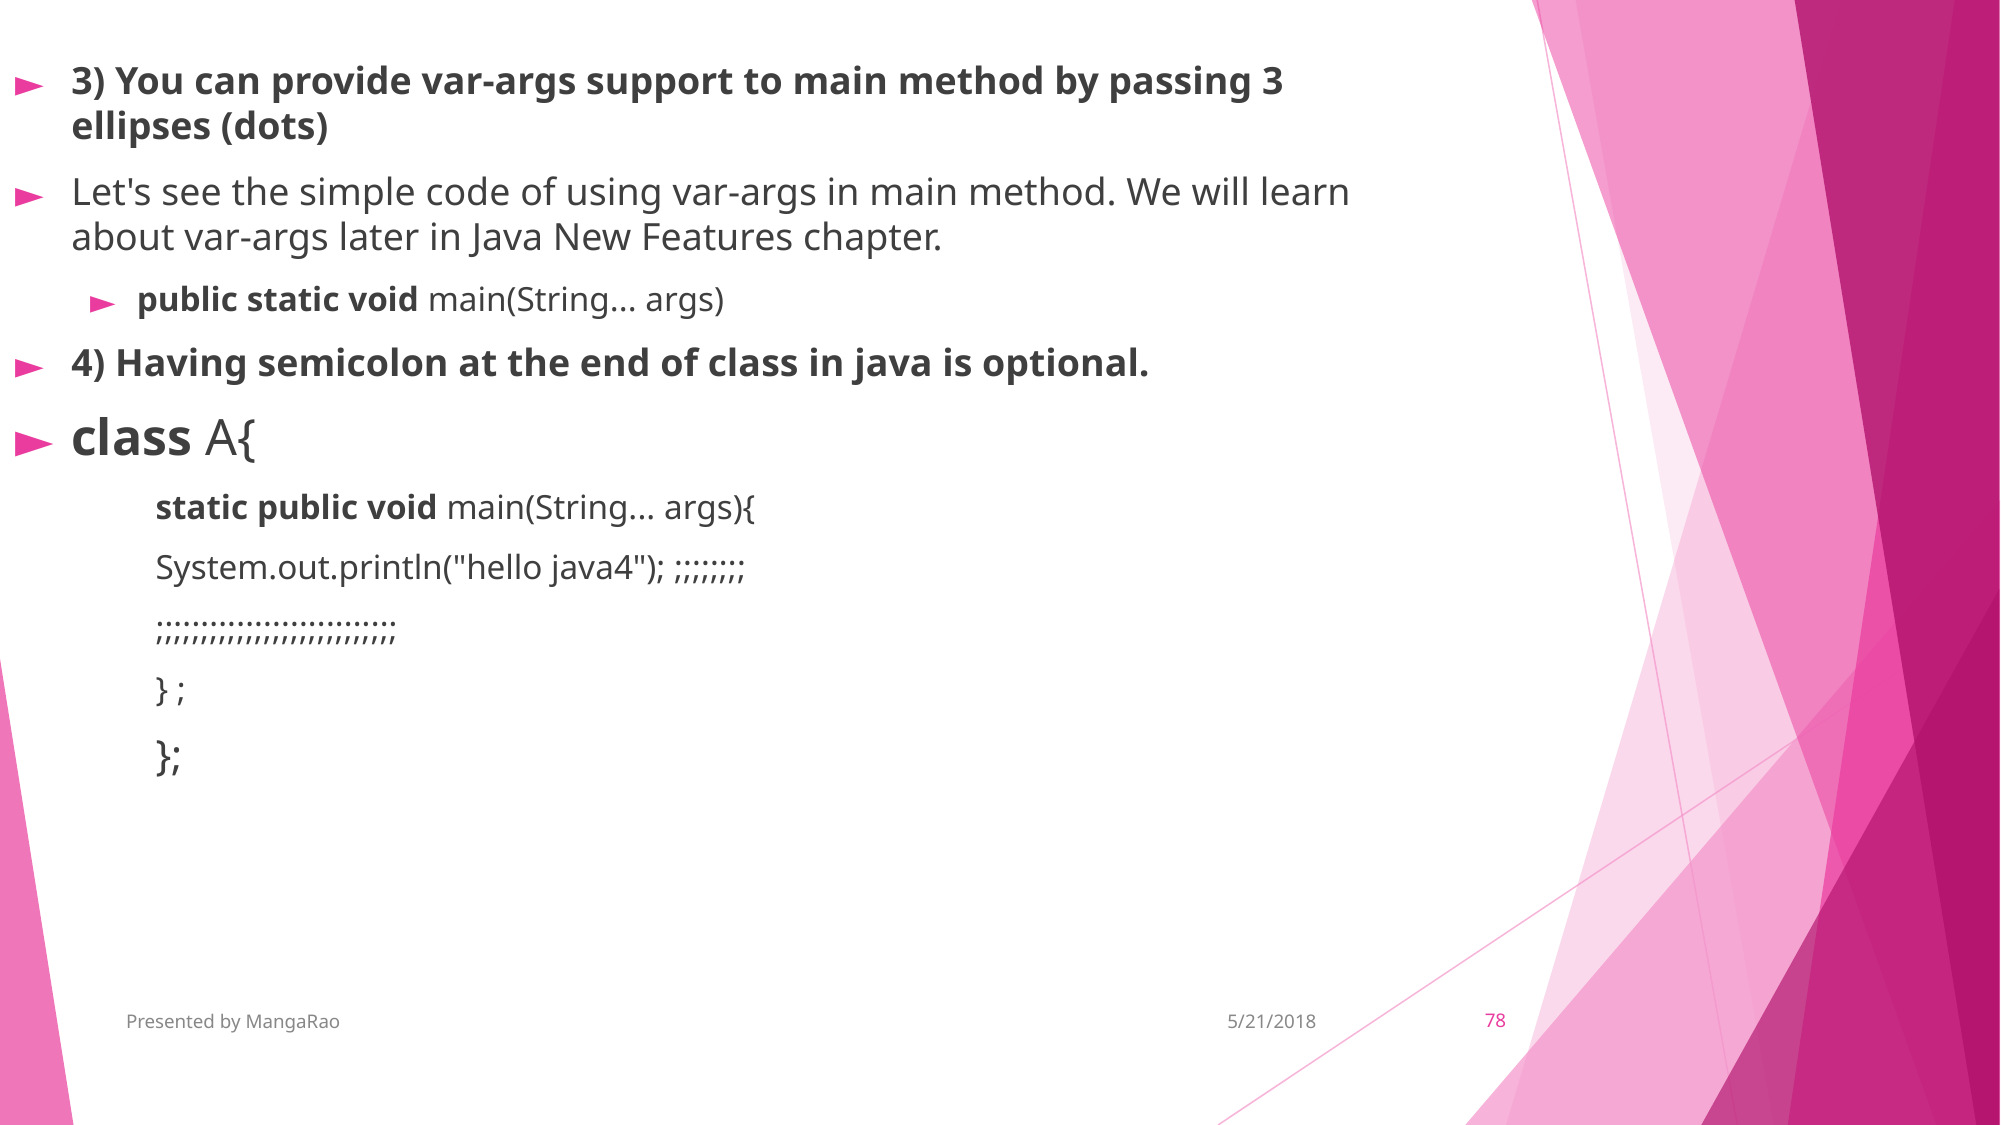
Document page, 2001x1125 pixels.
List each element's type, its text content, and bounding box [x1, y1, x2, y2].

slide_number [1181, 991, 1332, 1051]
list 3) You can provide var-args support to main method by passing 3 ellipses (dots) Let's see the simple code of using var-args in main method. We will learn about var-args later in Java New Features chapter. public static void main(String... args) 4) Having semicolon at the end of class in java is optional. class A{ static public void main(String... args){ System.out.println("hello java4"); ;;;;;;;; ;;;;;;;;;;;;;;;;;;;;;;;;;;; } ; }; [0, 49, 1411, 992]
footer Presented by MangaRao [111, 991, 1145, 1051]
slide_number ‹#› [1409, 991, 1522, 1051]
